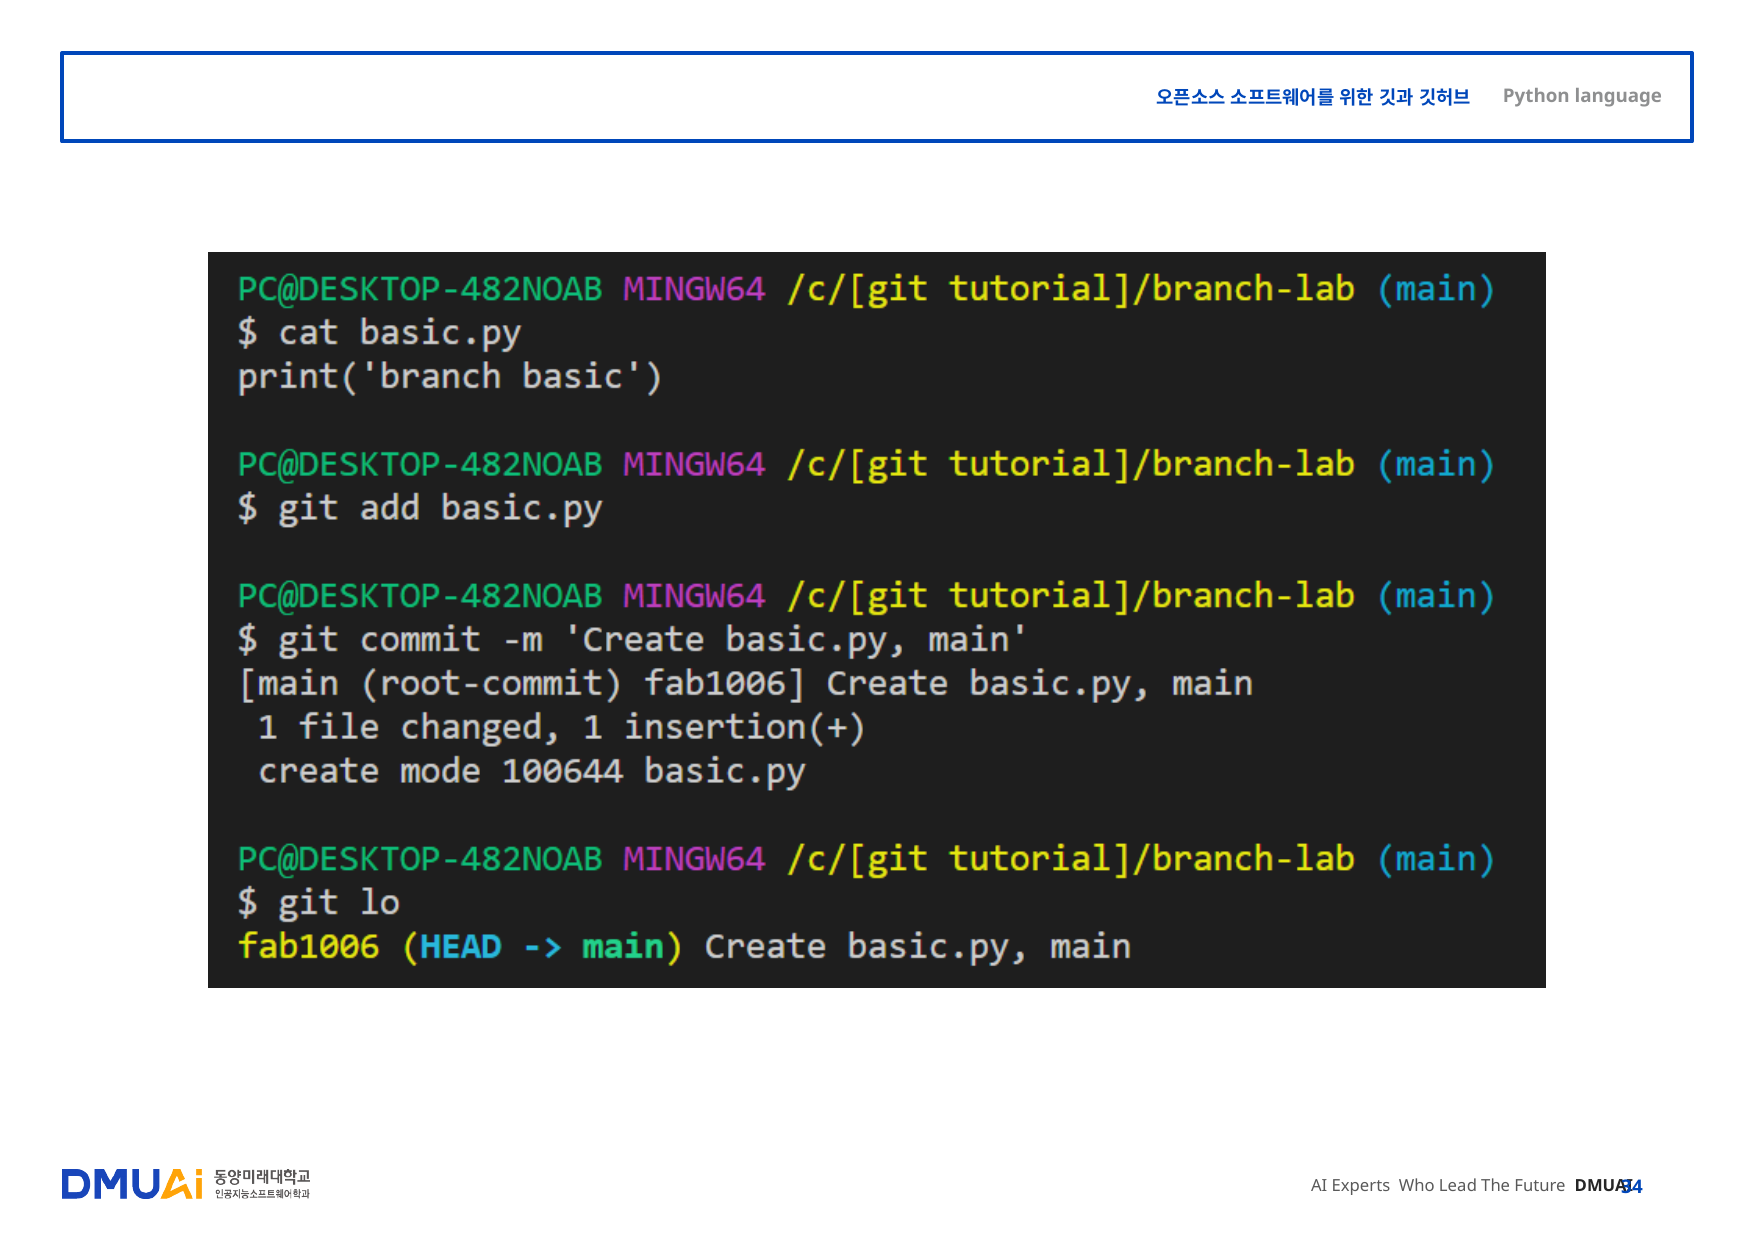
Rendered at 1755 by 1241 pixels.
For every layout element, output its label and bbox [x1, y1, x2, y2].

picture [208, 252, 1546, 988]
picture [62, 1169, 310, 1199]
